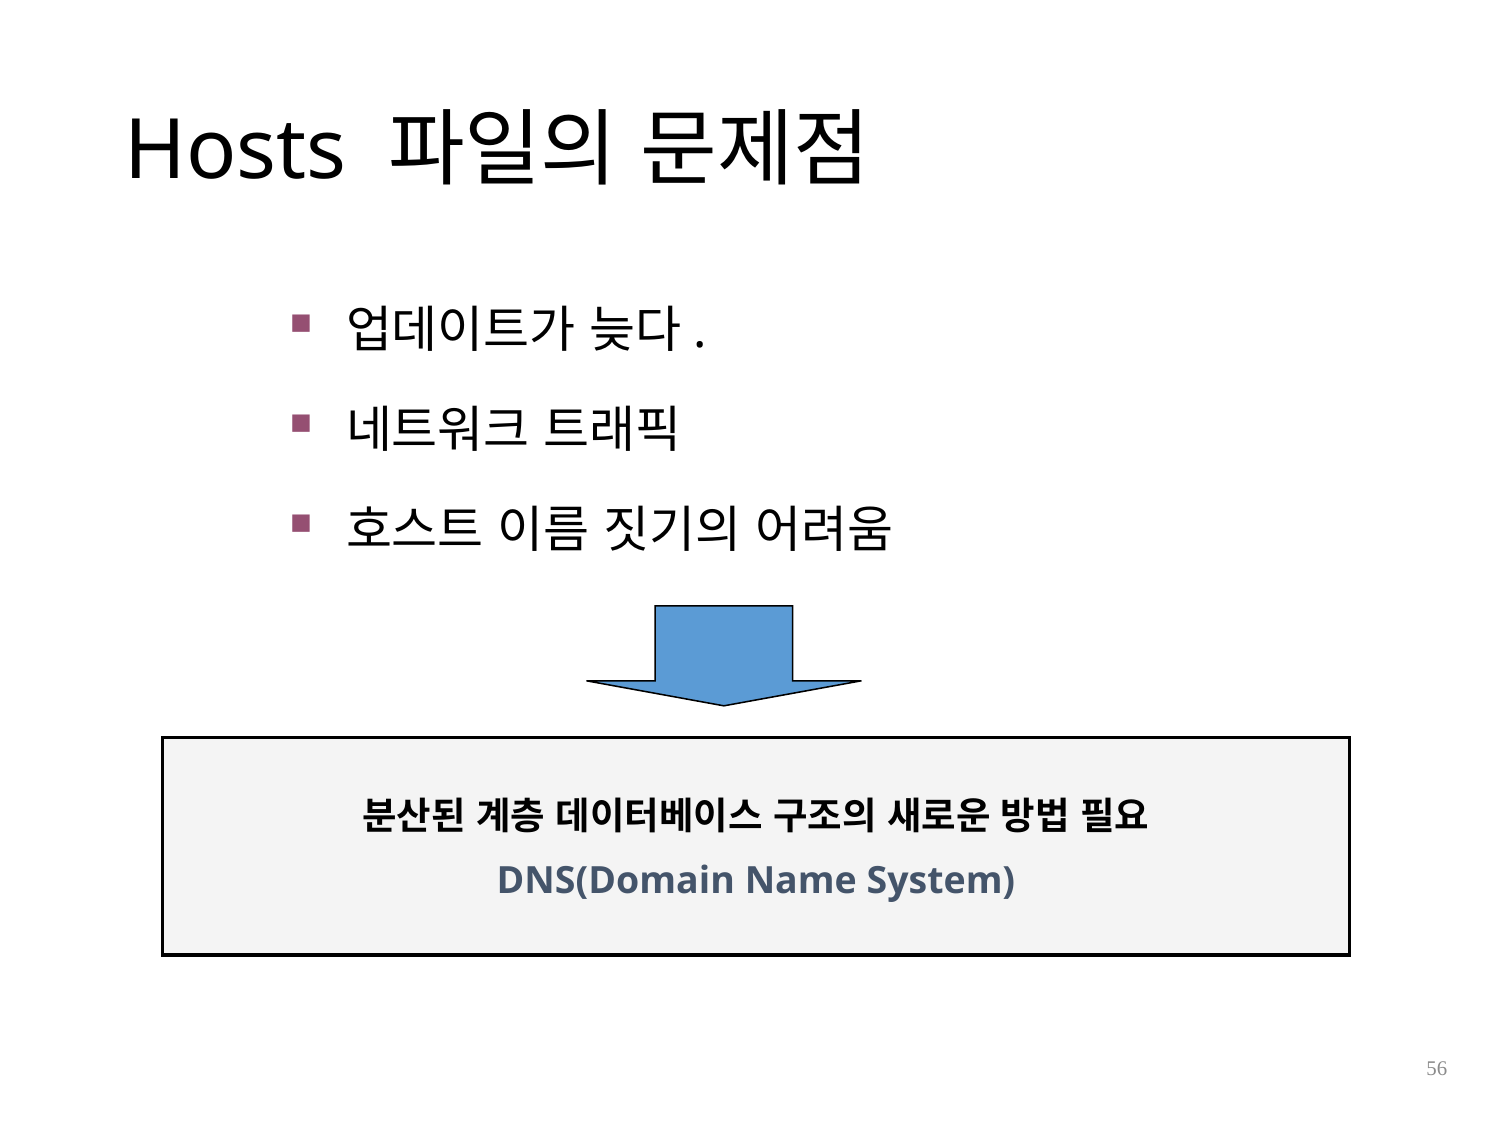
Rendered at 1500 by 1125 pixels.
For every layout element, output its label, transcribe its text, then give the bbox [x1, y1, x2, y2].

text_box [586, 605, 862, 706]
slide_number 56 [1124, 1037, 1463, 1097]
text_box 분산된 계층 데이터베이스 구조의 새로운 방법 필요 DNS(Domain Name System) [162, 737, 1350, 956]
text_box 업데이트가 늦다. 네트워크 트래픽 호스트 이름 짓기의 어려움 [274, 260, 1325, 510]
title Hosts 파일의 문제점 [109, 42, 1404, 260]
